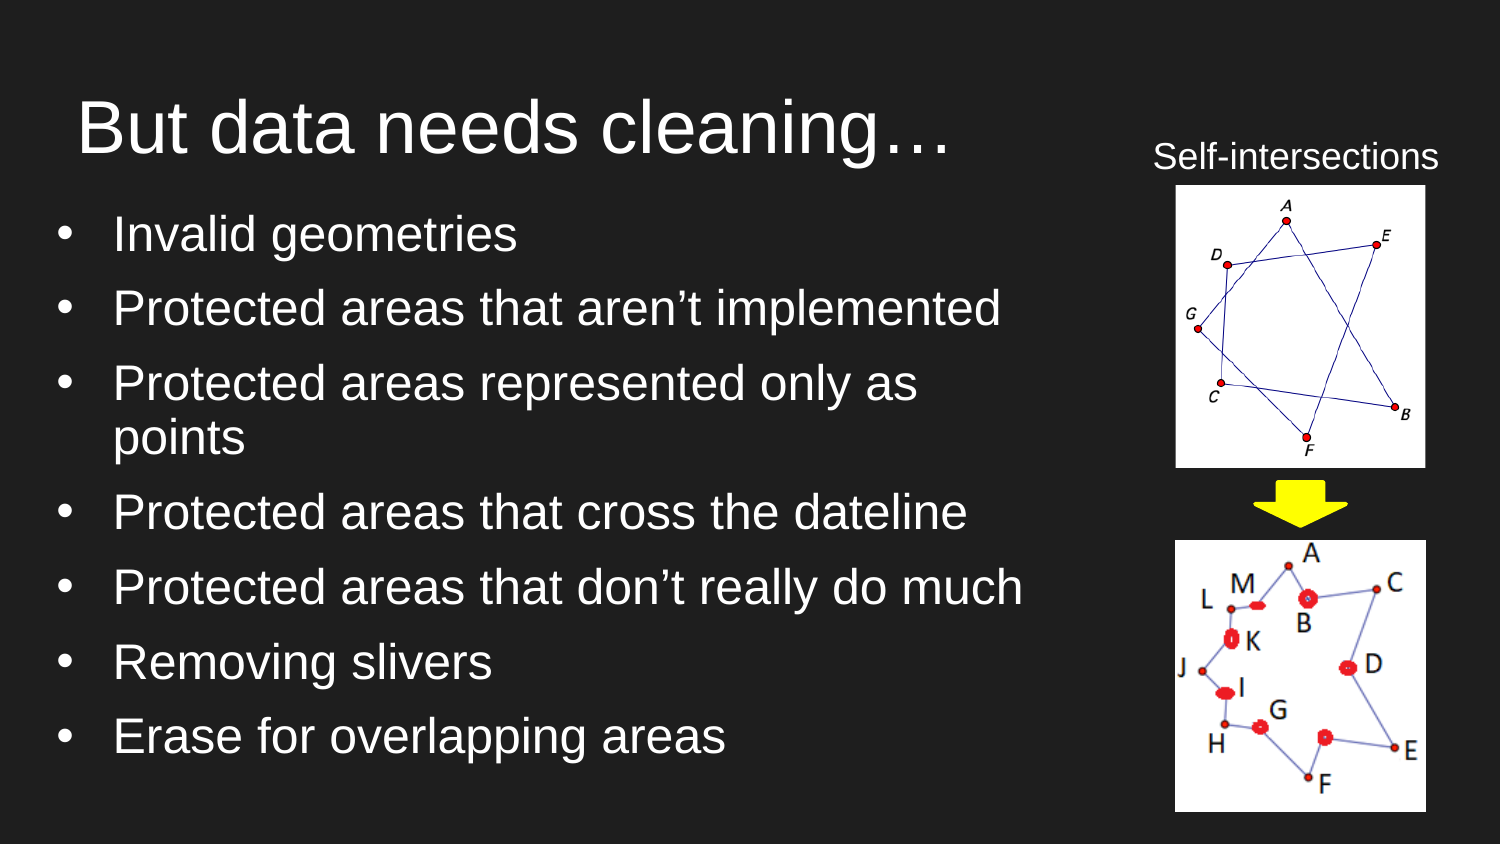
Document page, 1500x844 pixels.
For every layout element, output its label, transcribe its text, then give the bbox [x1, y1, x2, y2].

picture [1175, 539, 1426, 812]
text_box [1253, 480, 1348, 528]
text_box Self-intersections [1137, 124, 1463, 185]
subtitle Invalid geometries Protected areas that aren’t implemented Protected areas represented only as points Protected areas that cross the dateline Protected areas that don’t really do much Removing slivers Erase for overlapping areas [56, 174, 1052, 799]
title But data needs cleaning… [76, 58, 958, 174]
picture [1175, 185, 1426, 468]
